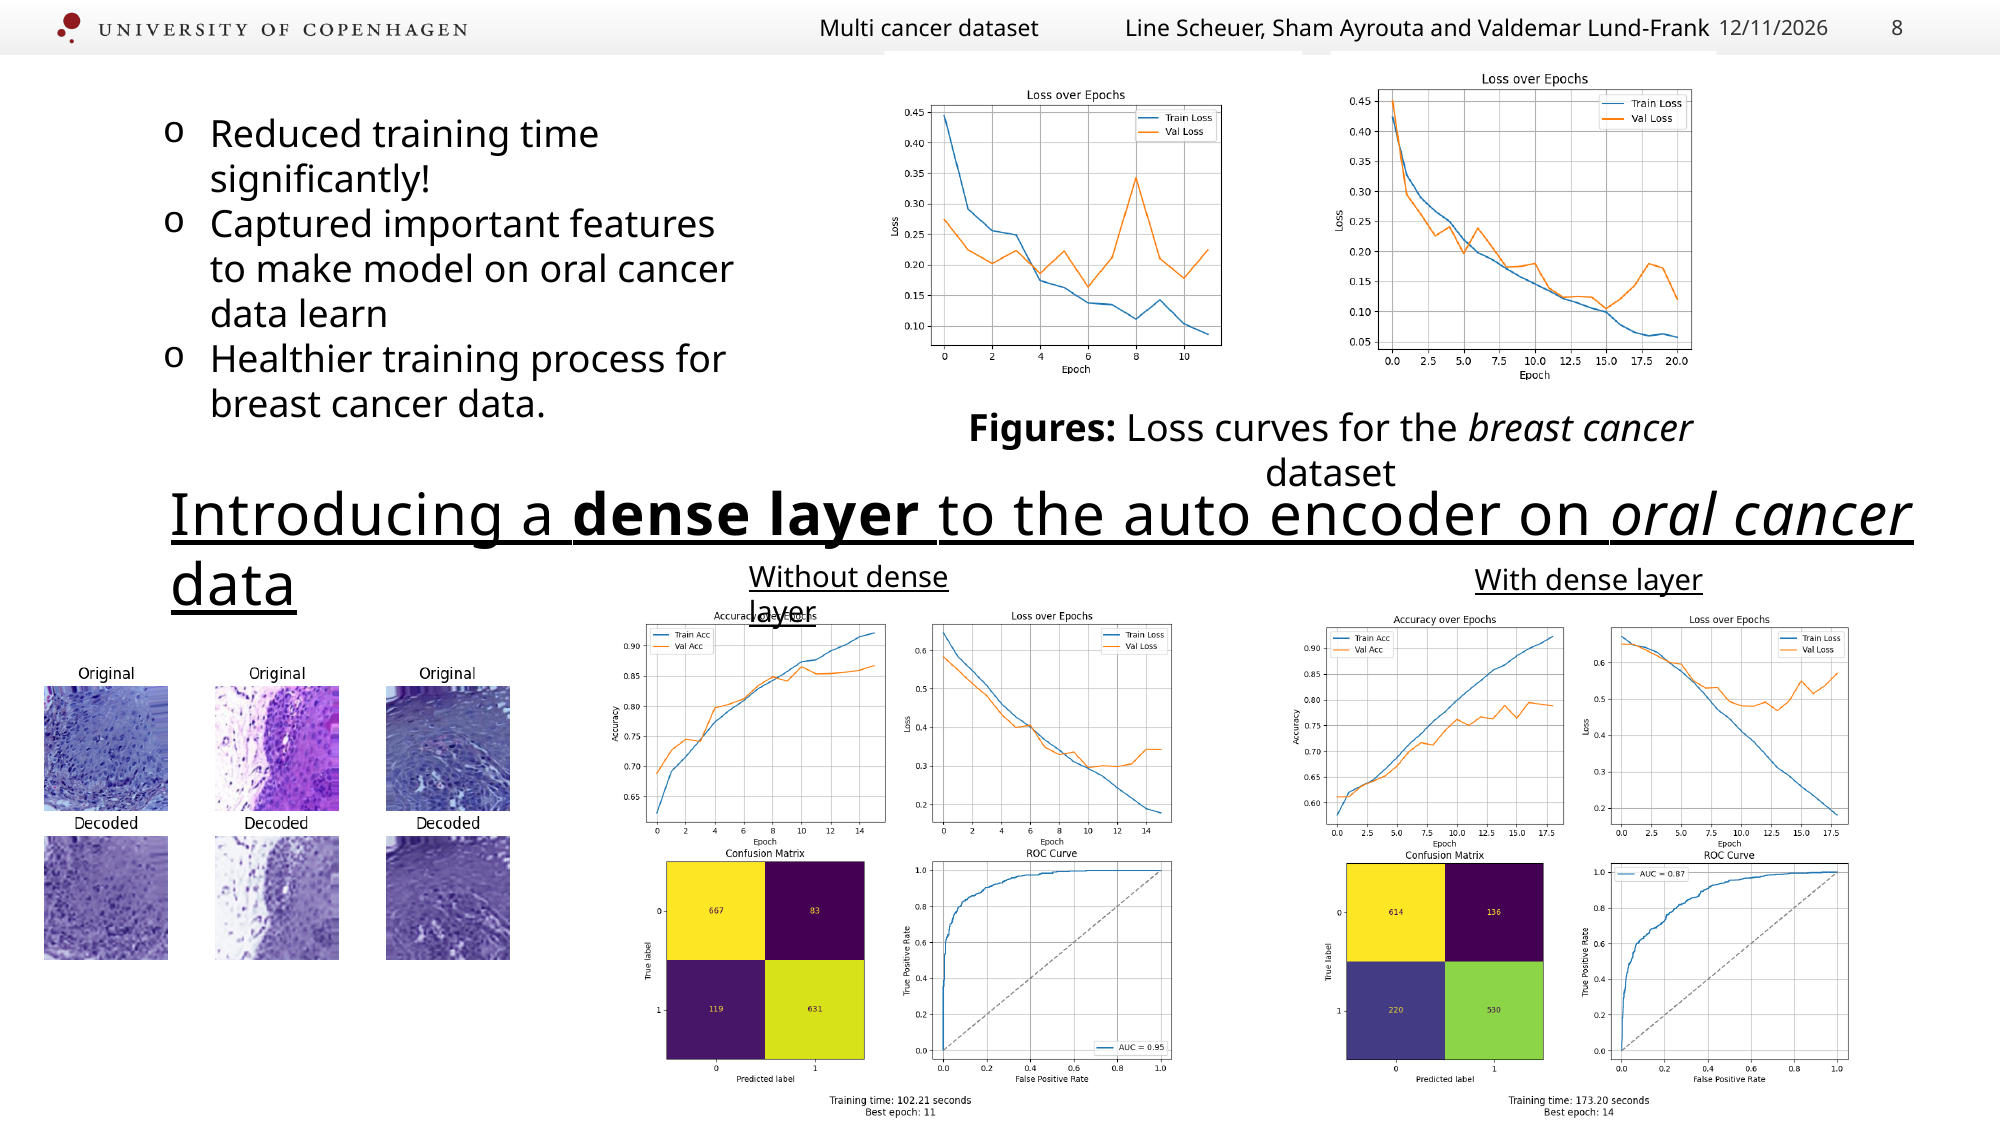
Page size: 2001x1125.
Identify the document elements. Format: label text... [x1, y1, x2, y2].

text_box With dense layer [1459, 554, 1761, 604]
picture [92, 15, 475, 42]
picture [1330, 51, 1717, 380]
picture [1268, 610, 1889, 1121]
text_box Line Scheuer, Sham Ayrouta and Valdemar Lund-Frank [1125, 14, 1737, 42]
text_box Figures: Loss curves for the breast cancer dataset [900, 396, 1761, 502]
text_box Multi cancer dataset [819, 13, 1040, 69]
text_box Reduced training time significantly! Captured important features to make model on oral cancer data learn Healthier training process for breast cancer data. [148, 102, 768, 478]
picture [597, 599, 1204, 1121]
title Introducing a dense layer to the auto encoder on oral cancer data [170, 477, 1978, 620]
slide_number 8 [1840, 14, 1904, 43]
text_box Without dense layer [734, 550, 1035, 599]
picture [884, 51, 1303, 374]
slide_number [1694, 14, 1829, 43]
picture [26, 643, 534, 999]
